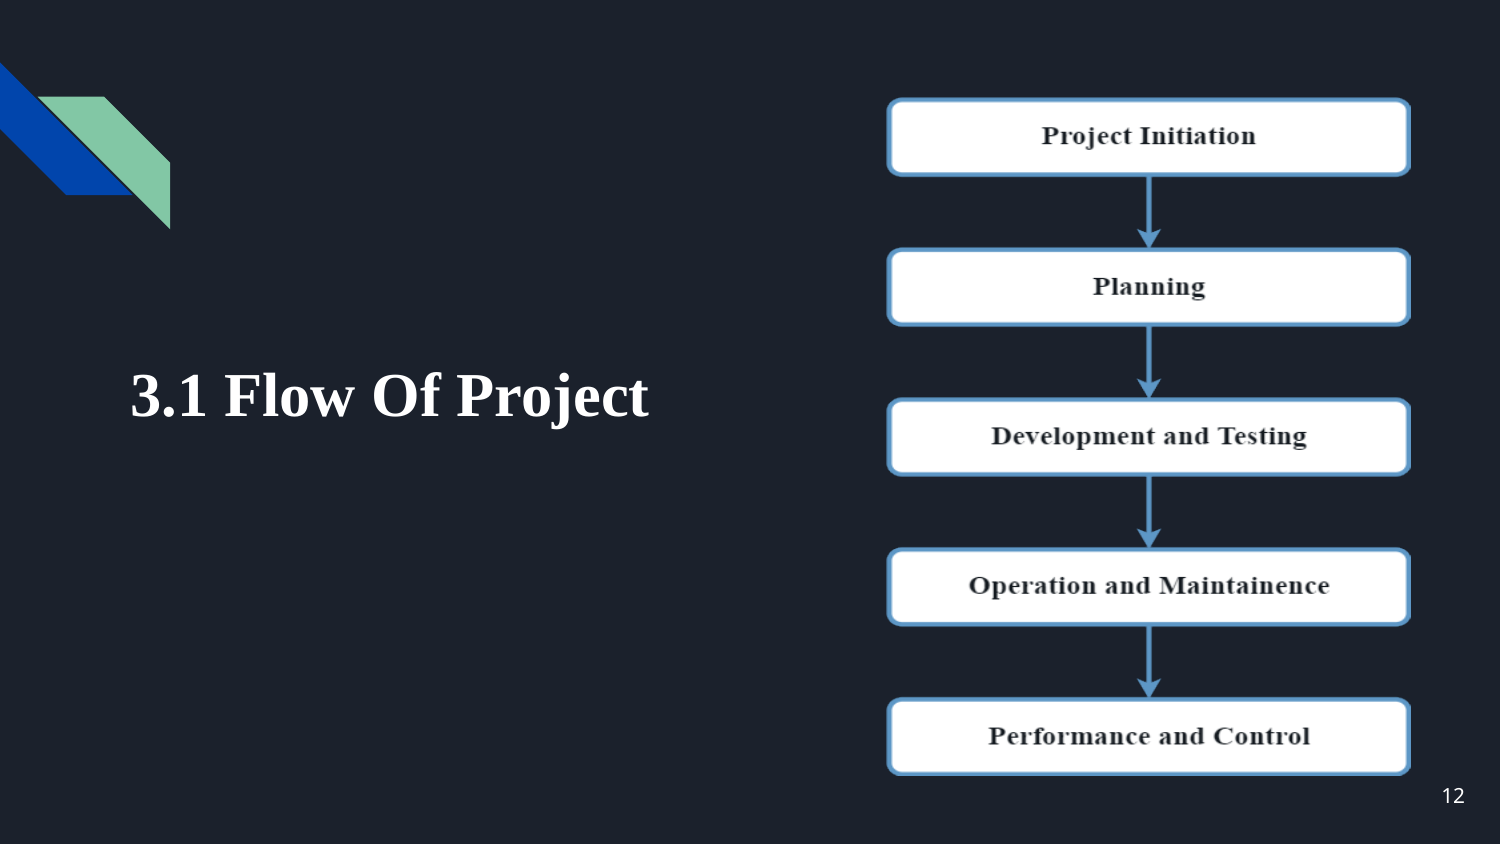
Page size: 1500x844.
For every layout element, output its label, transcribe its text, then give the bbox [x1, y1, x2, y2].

slide_number 12 [1389, 764, 1480, 830]
text_box 3.1 Flow Of Project [29, 327, 669, 444]
picture [886, 97, 1411, 776]
